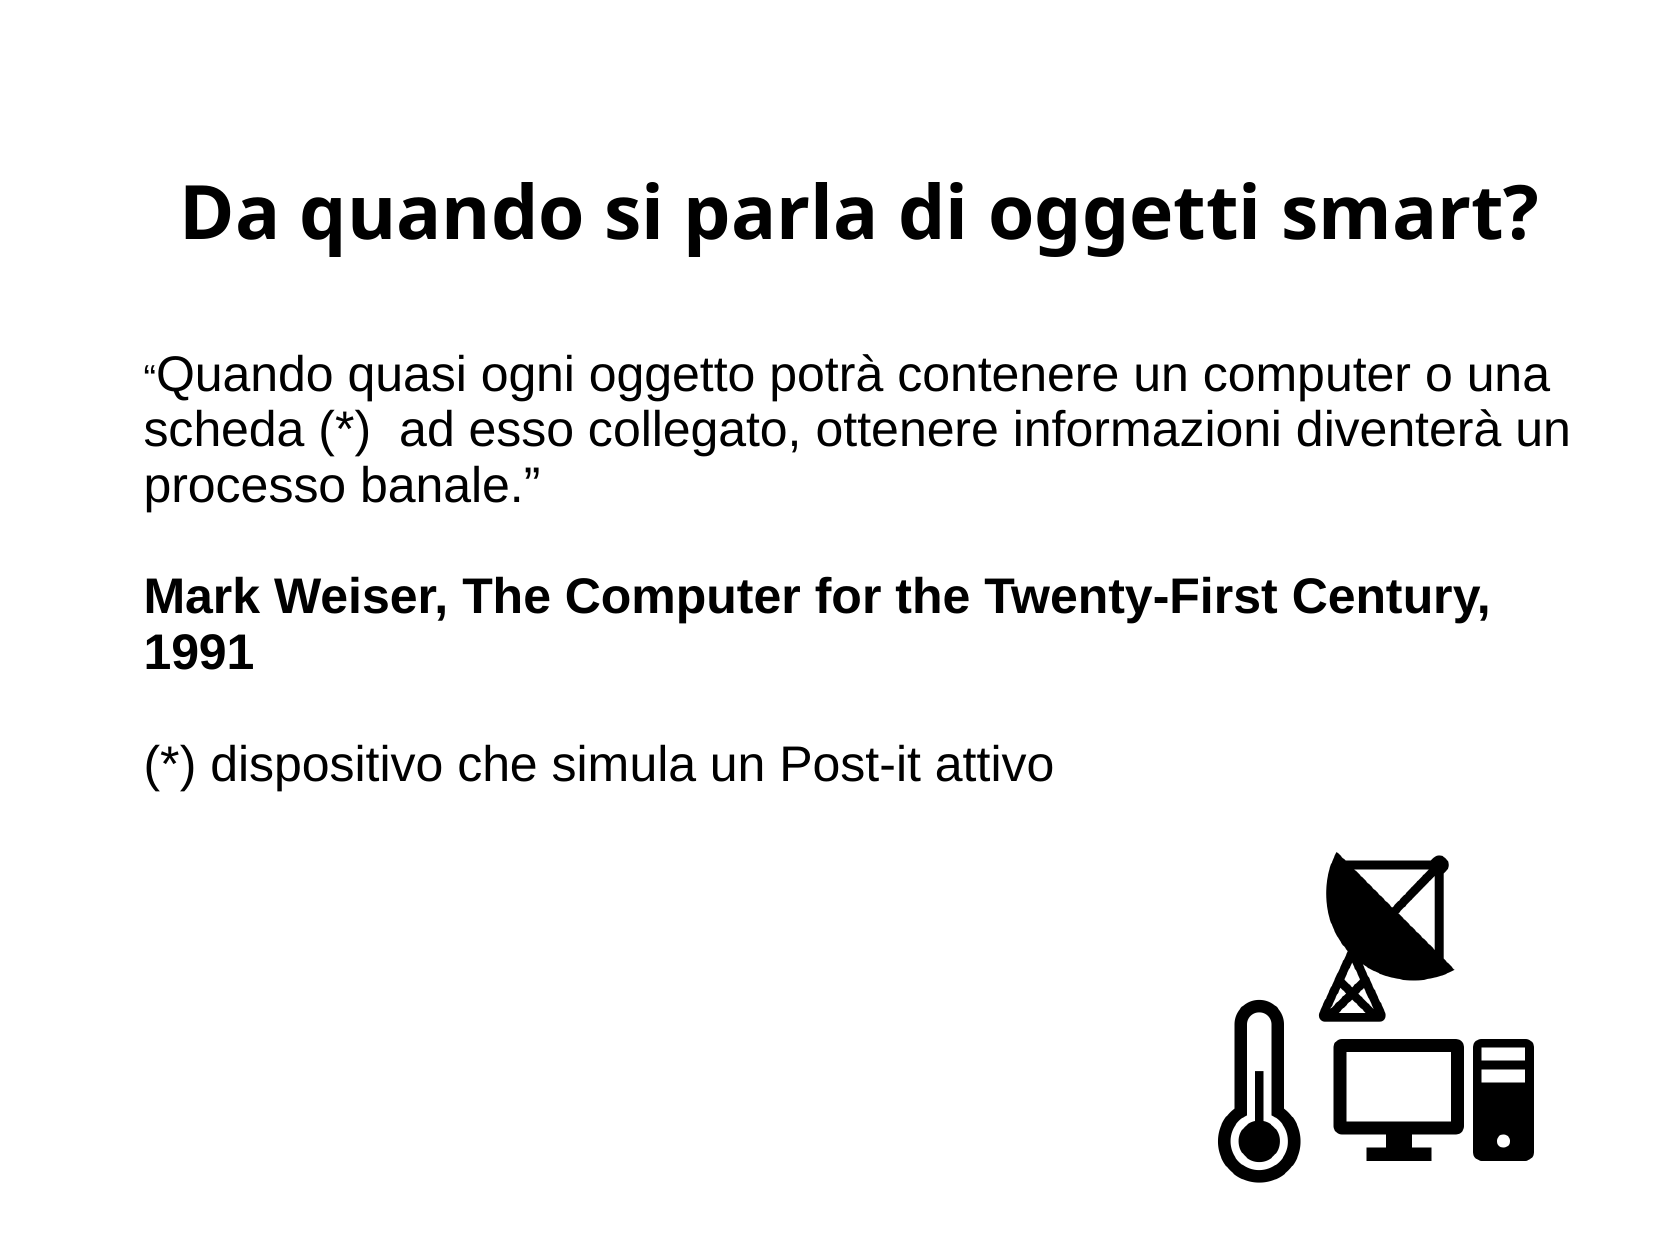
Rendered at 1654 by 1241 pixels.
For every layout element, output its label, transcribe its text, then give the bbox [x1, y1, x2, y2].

text_box “Quando quasi ogni oggetto potrà contenere un computer o una scheda (*) ad esso collegato, ottenere informazioni diventerà un processo banale.” Mark Weiser, The Computer for the Twenty-First Century, 1991 (*) dispositivo che simula un Post-it attivo [143, 227, 1601, 909]
text_box Da quando si parla di oggetti smart? [0, 87, 1557, 332]
picture [1160, 832, 1538, 1204]
